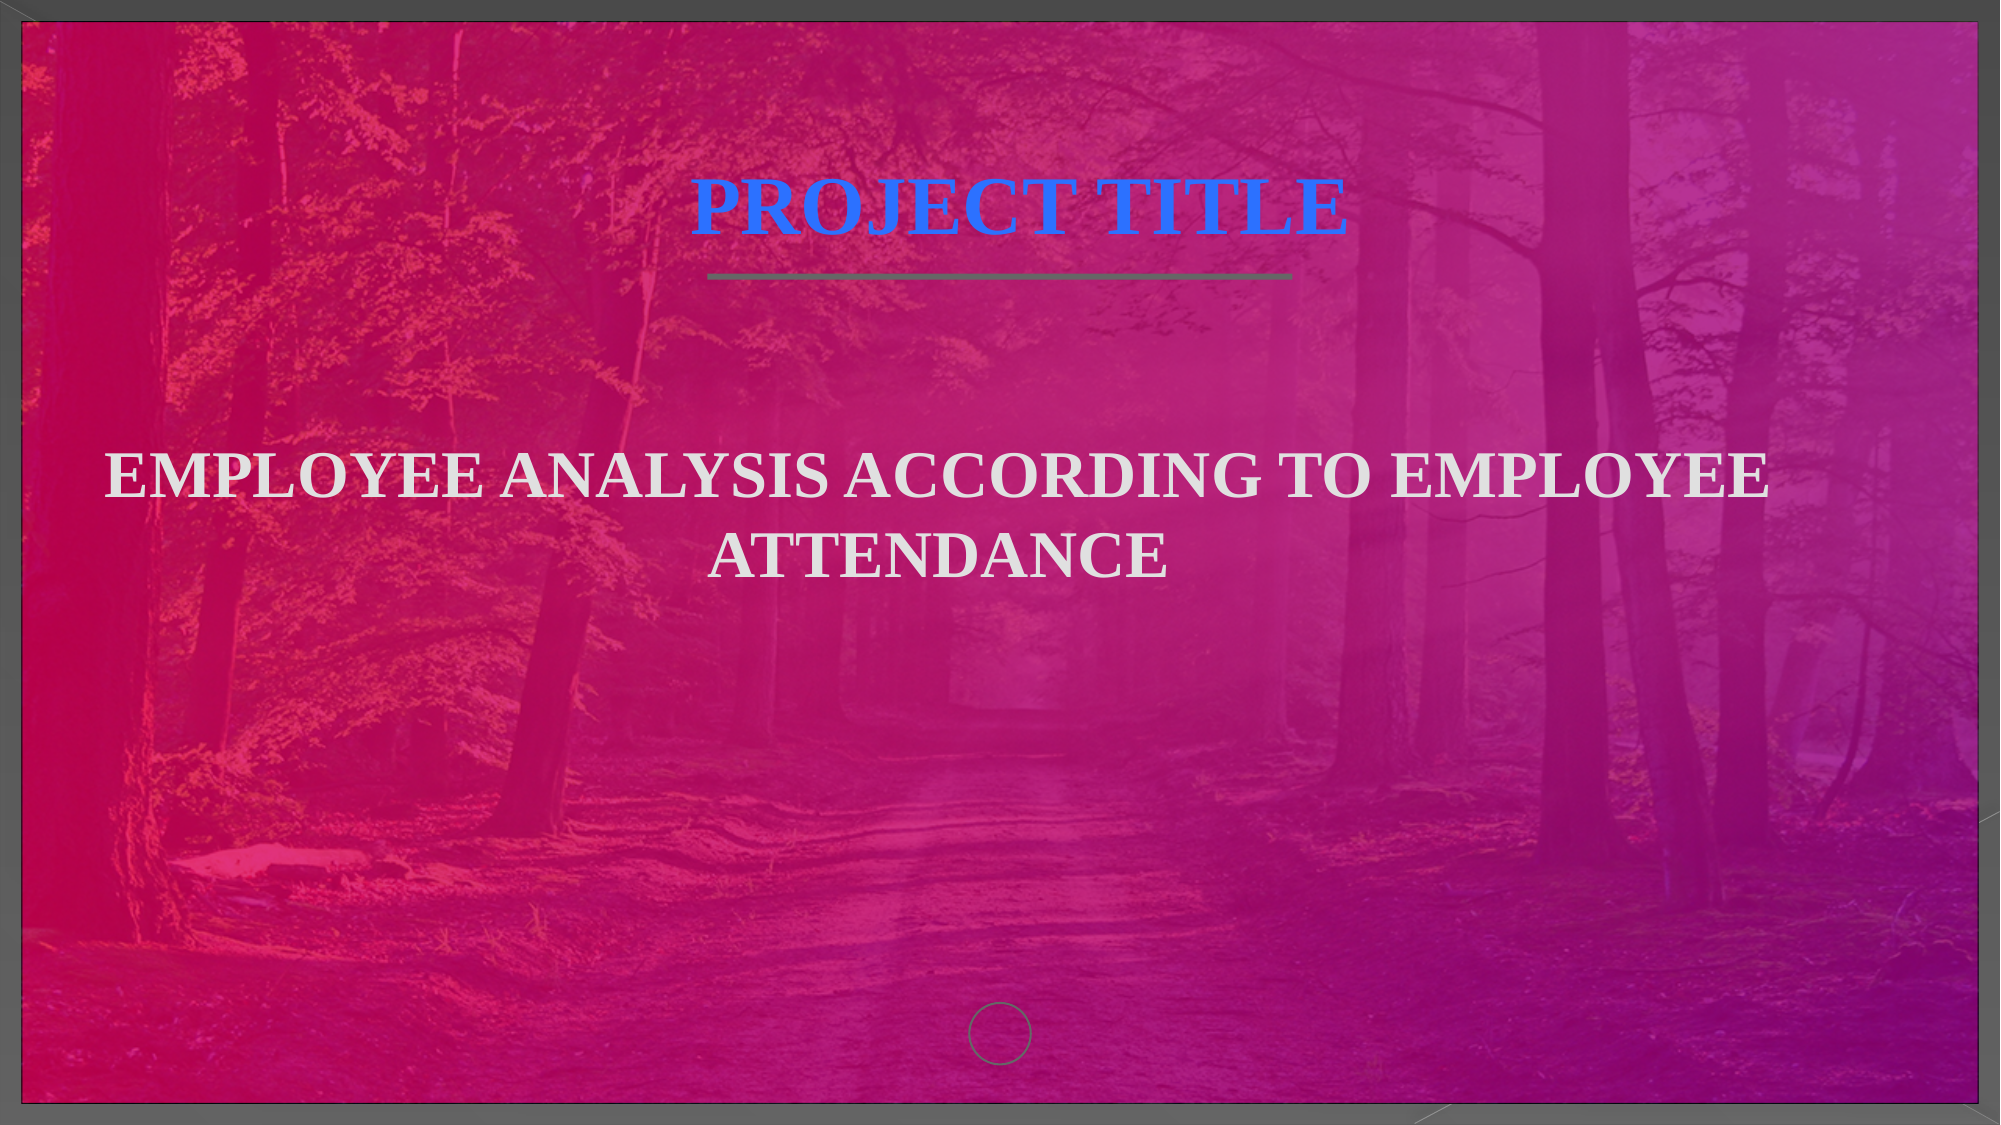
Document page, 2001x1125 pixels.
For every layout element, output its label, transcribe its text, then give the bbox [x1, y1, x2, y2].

text_box EMPLOYEE ANALYSIS ACCORDING TO EMPLOYEE ATTENDANCE [33, 423, 1845, 599]
picture [21, 21, 1979, 1104]
text_box PROJECT TITLE [675, 144, 2000, 259]
